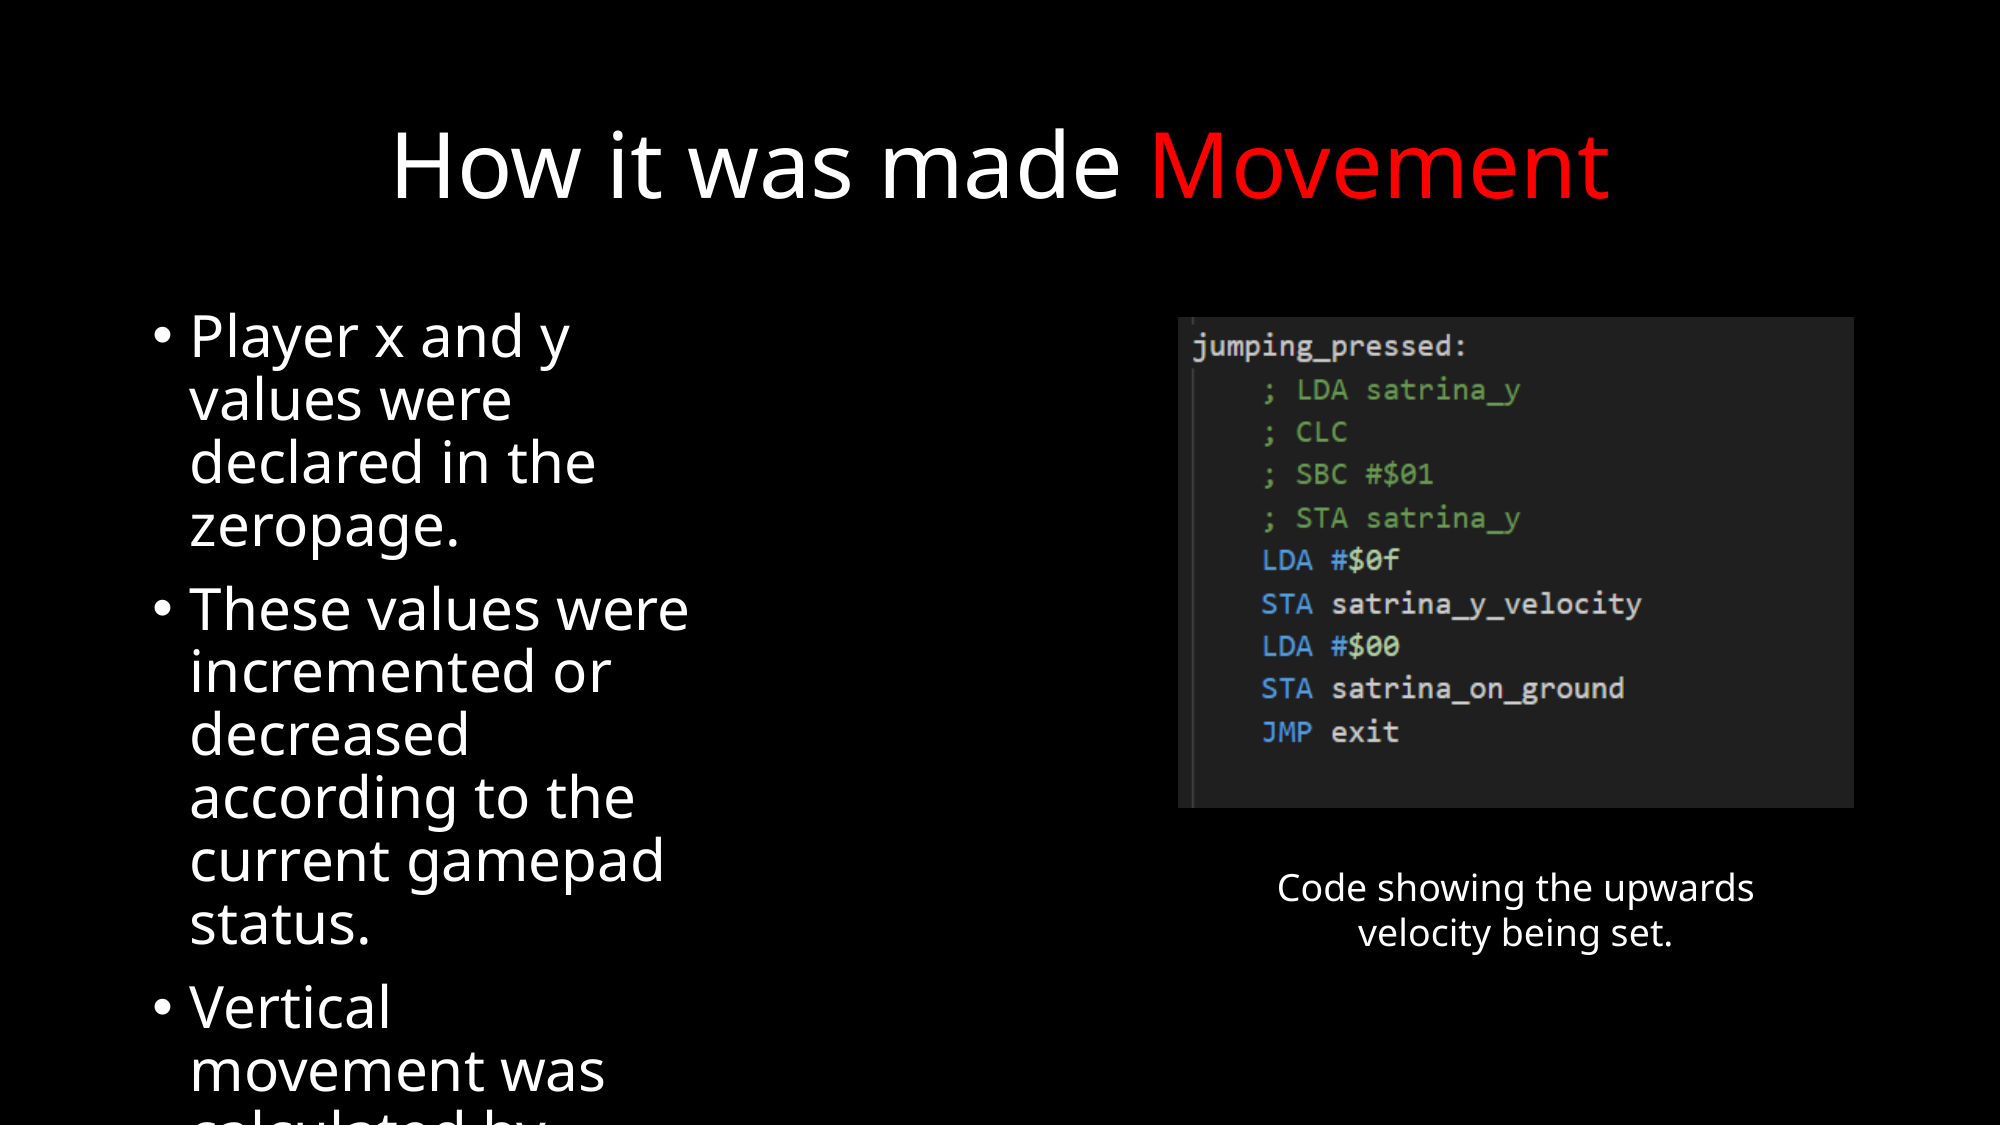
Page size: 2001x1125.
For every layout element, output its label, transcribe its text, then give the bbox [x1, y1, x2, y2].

picture [1178, 317, 1854, 808]
text_box Code showing the upwards velocity being set. [1204, 856, 1828, 961]
list Player x and y values were declared in the zeropage. These values were incremented or decreased according to the current gamepad status. Vertical movement was calculated by applying a sudden vertical velocity and decreasing it every frame. This resulted in a jumping arc. [137, 299, 717, 1014]
title How it was made Movement [137, 59, 1863, 278]
